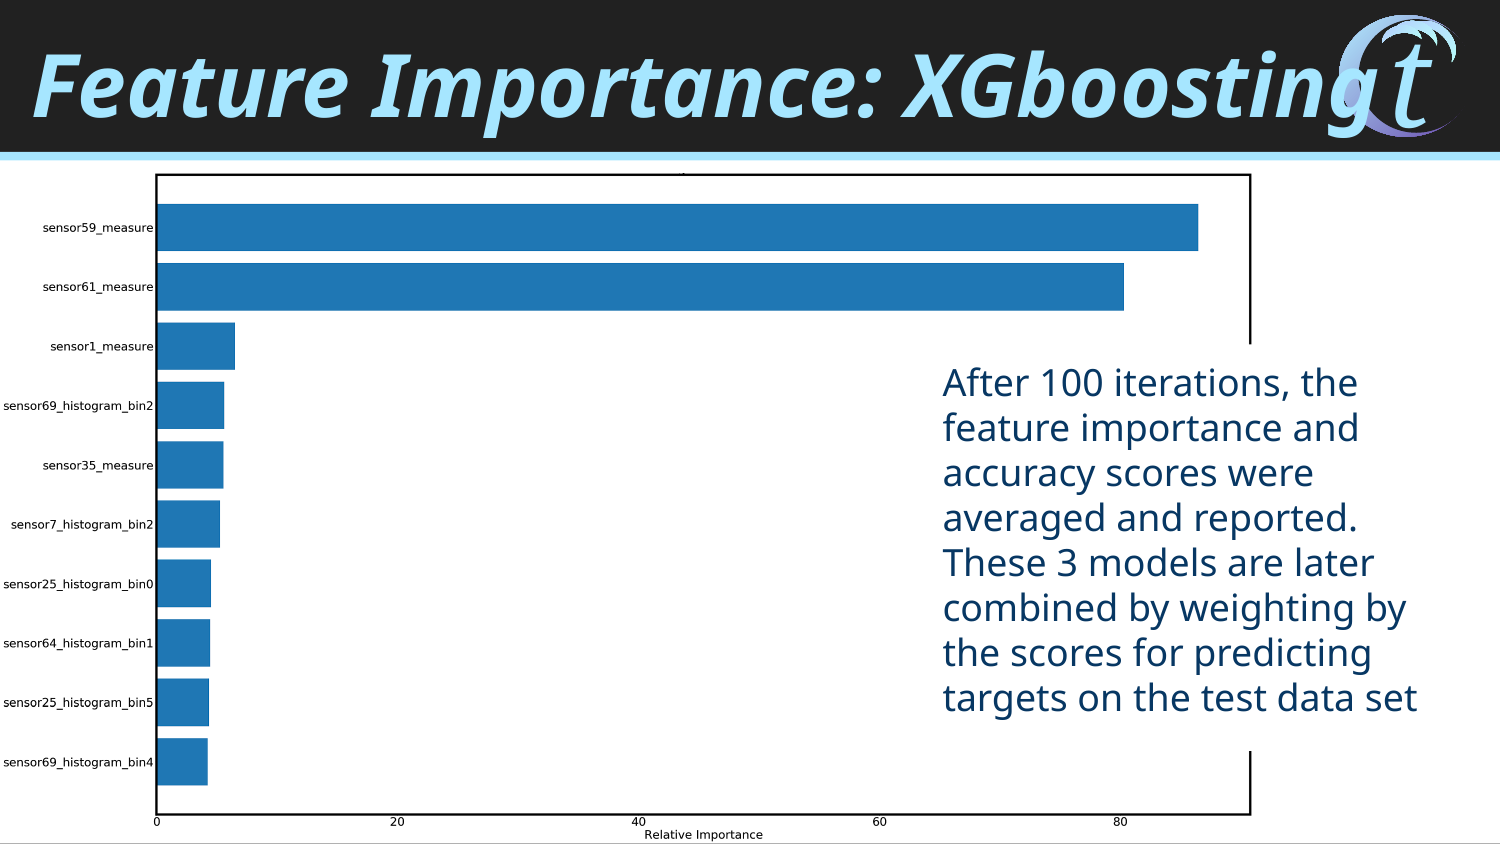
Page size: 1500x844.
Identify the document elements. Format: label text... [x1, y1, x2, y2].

text_box After 100 iterations, the feature importance and accuracy scores were averaged and reported. These 3 models are later combined by weighting by the scores for predicting targets on the test data set [1257, 344, 1488, 751]
picture [0, 173, 1253, 844]
title Feature Importance: XGboosting [16, 14, 1414, 109]
